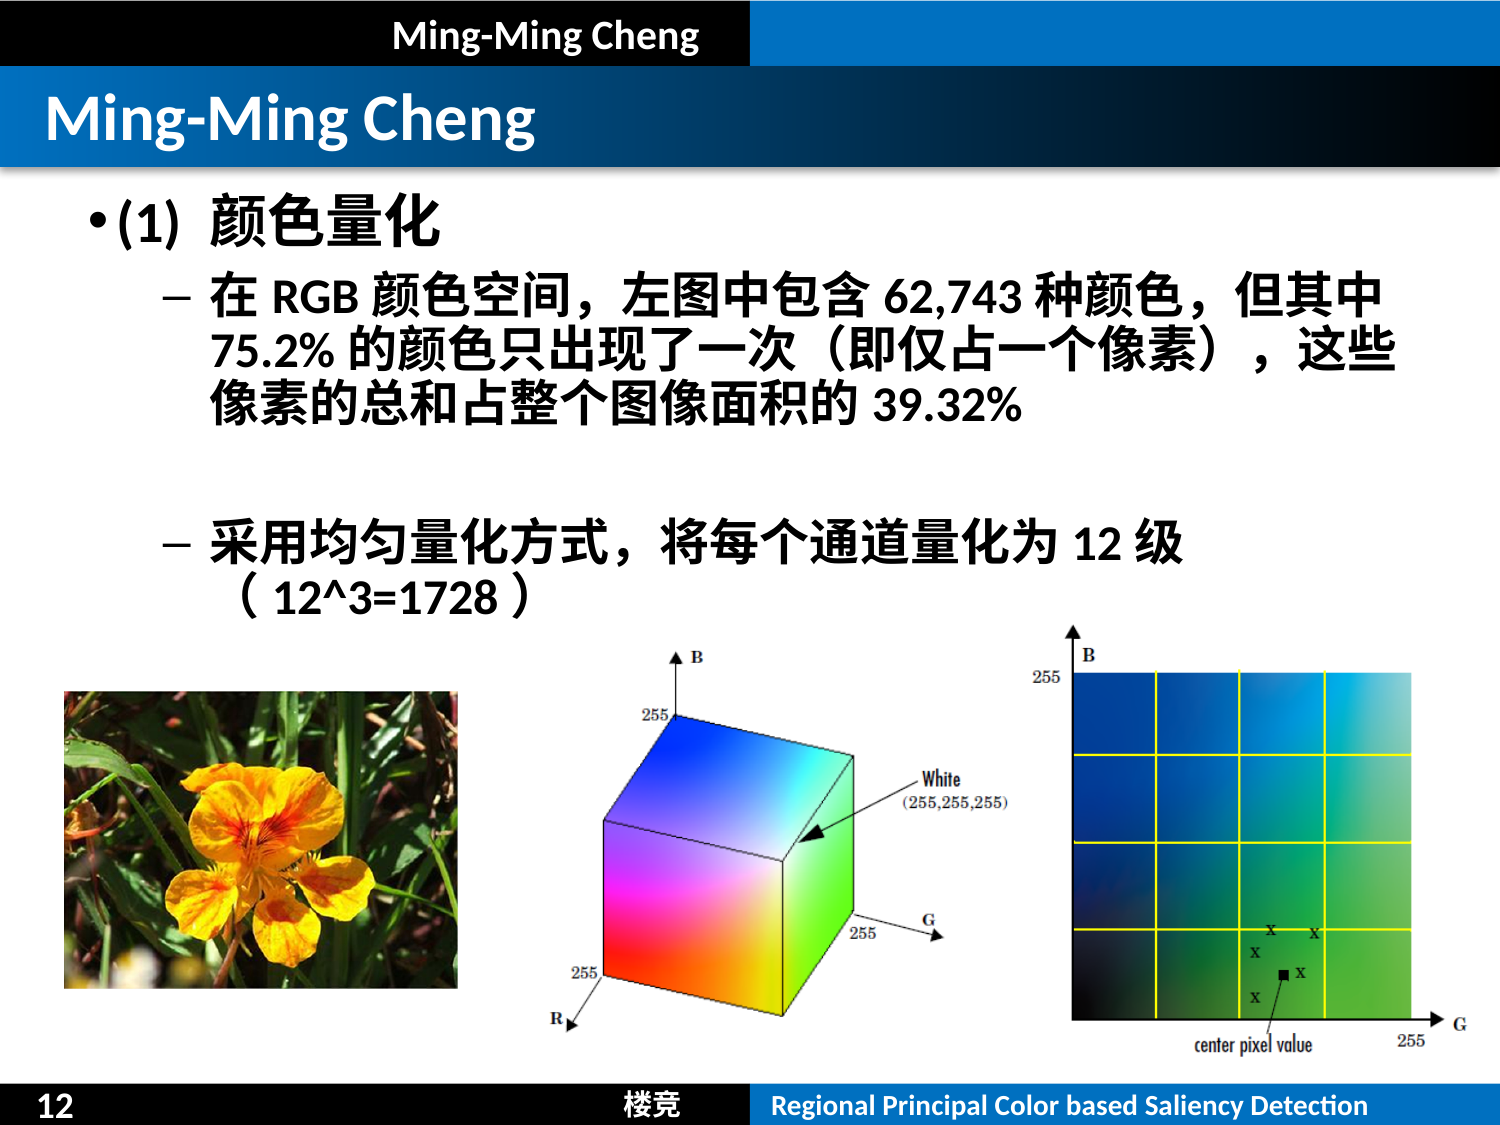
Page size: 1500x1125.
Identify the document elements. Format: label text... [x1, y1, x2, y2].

list Ming-Ming Cheng [277, 0, 715, 67]
list Ming-Ming Cheng [29, 66, 1500, 161]
text_box (1) 颜色量化 在RGB颜色空间，左图中包含62,743种颜色，但其中75.2%的颜色只出现了一次（即仅占一个像素），这些像素的总和占整个图像面积的39.32% 采用均匀量化方式，将每个通道量化为12级（12^3=1728） [73, 184, 1424, 932]
picture [544, 645, 1012, 1036]
picture [64, 691, 458, 989]
picture [1028, 621, 1471, 1059]
